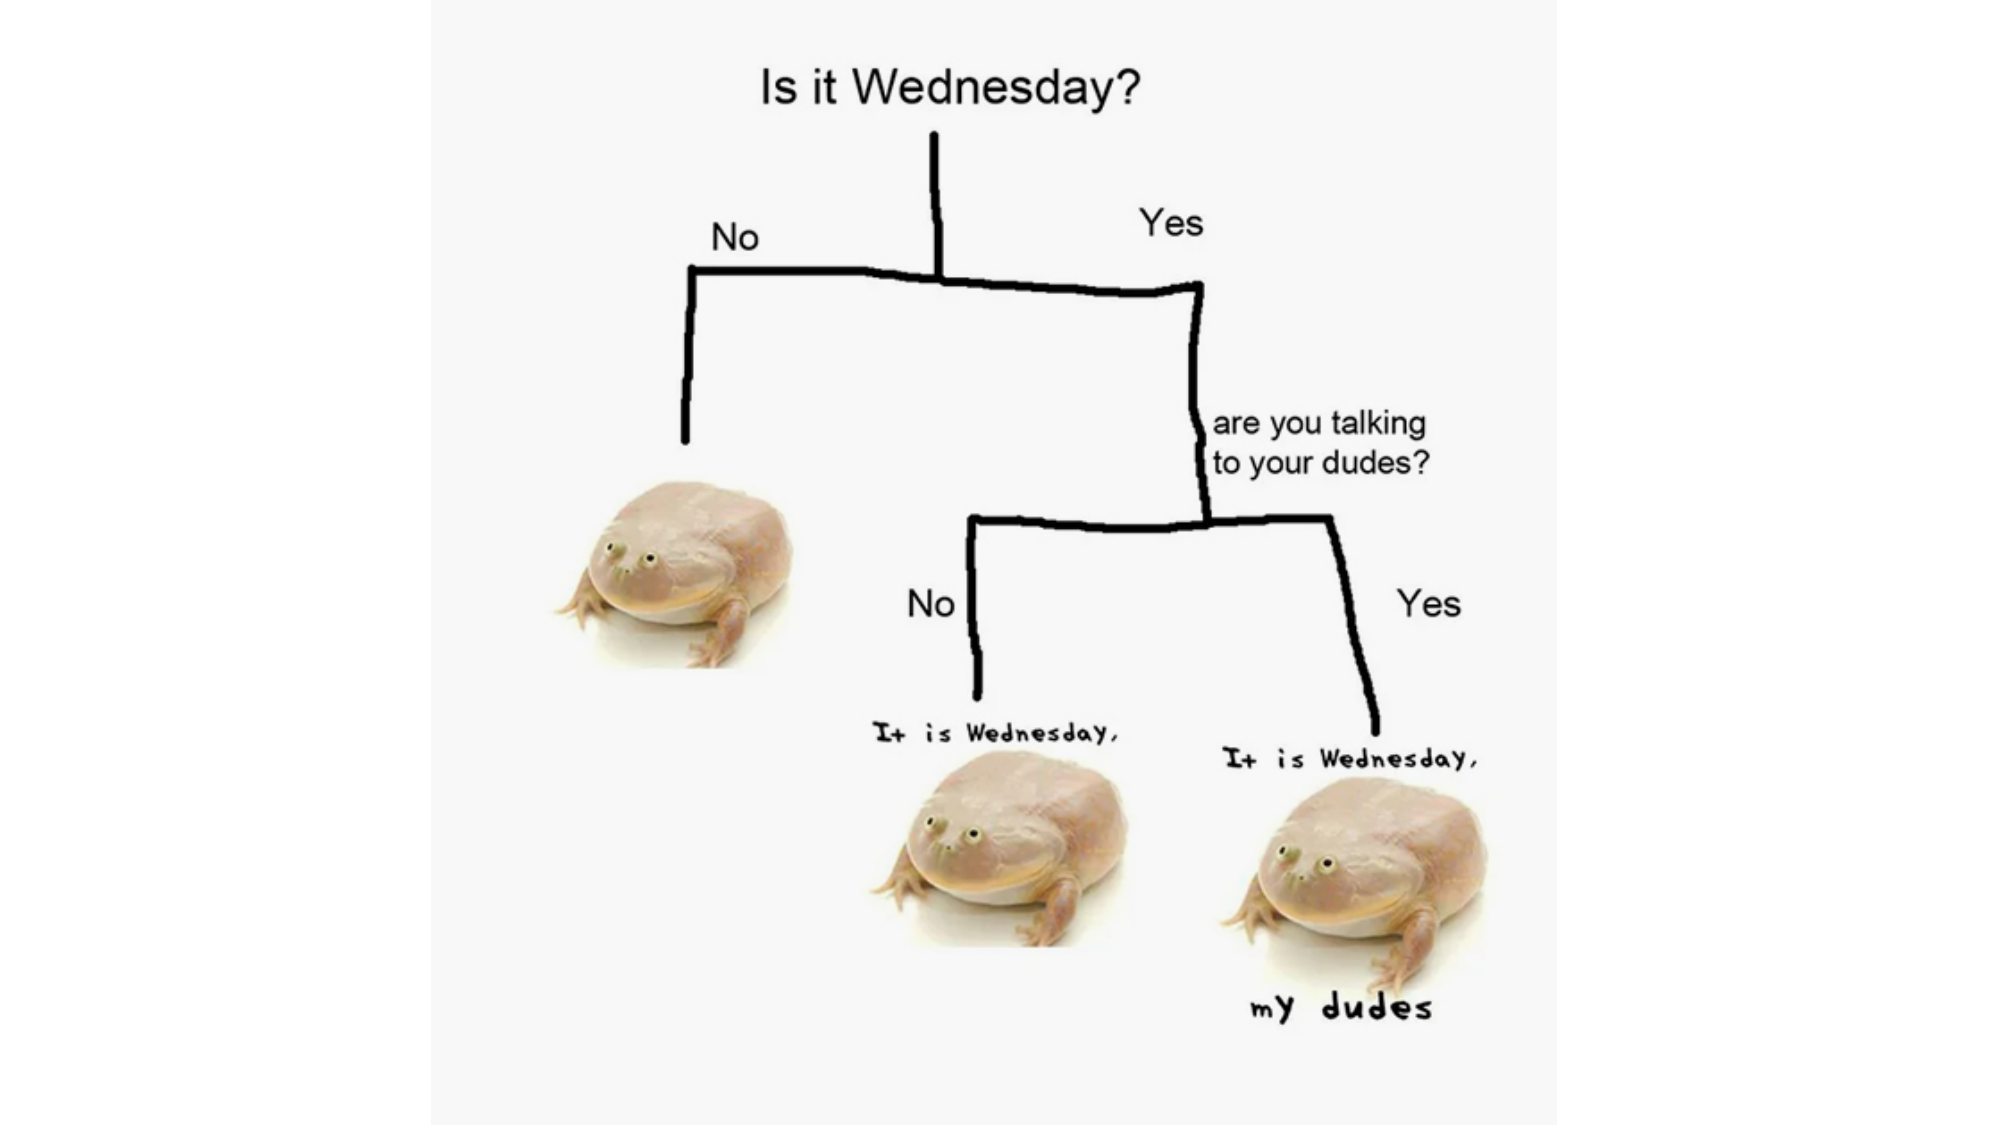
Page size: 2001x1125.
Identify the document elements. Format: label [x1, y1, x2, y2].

picture [431, 0, 1557, 1125]
